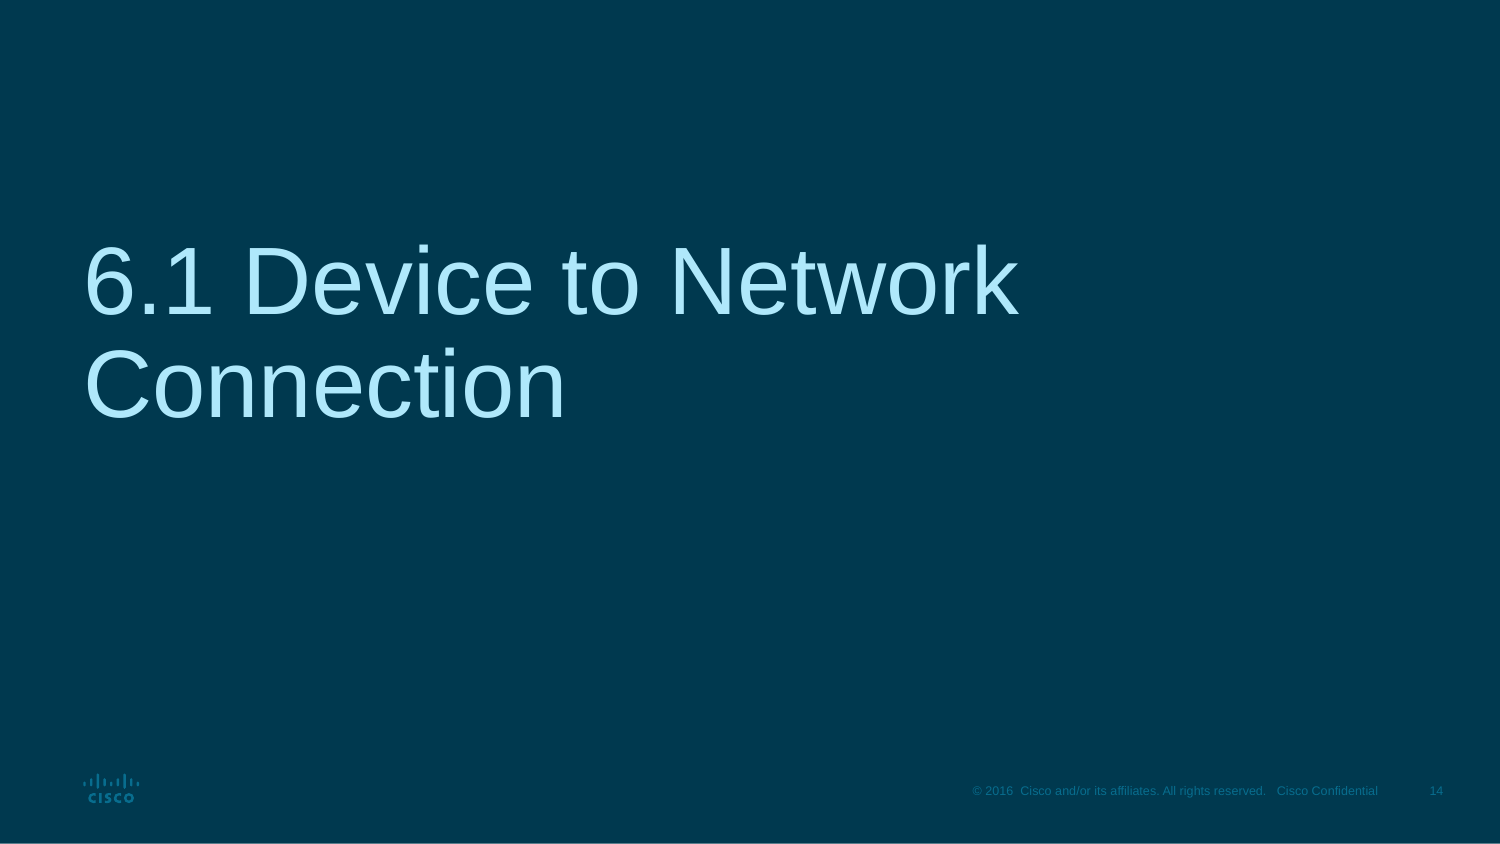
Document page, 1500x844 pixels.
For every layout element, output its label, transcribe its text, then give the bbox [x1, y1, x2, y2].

title 6.1 Device to Network Connection [68, 150, 1315, 446]
